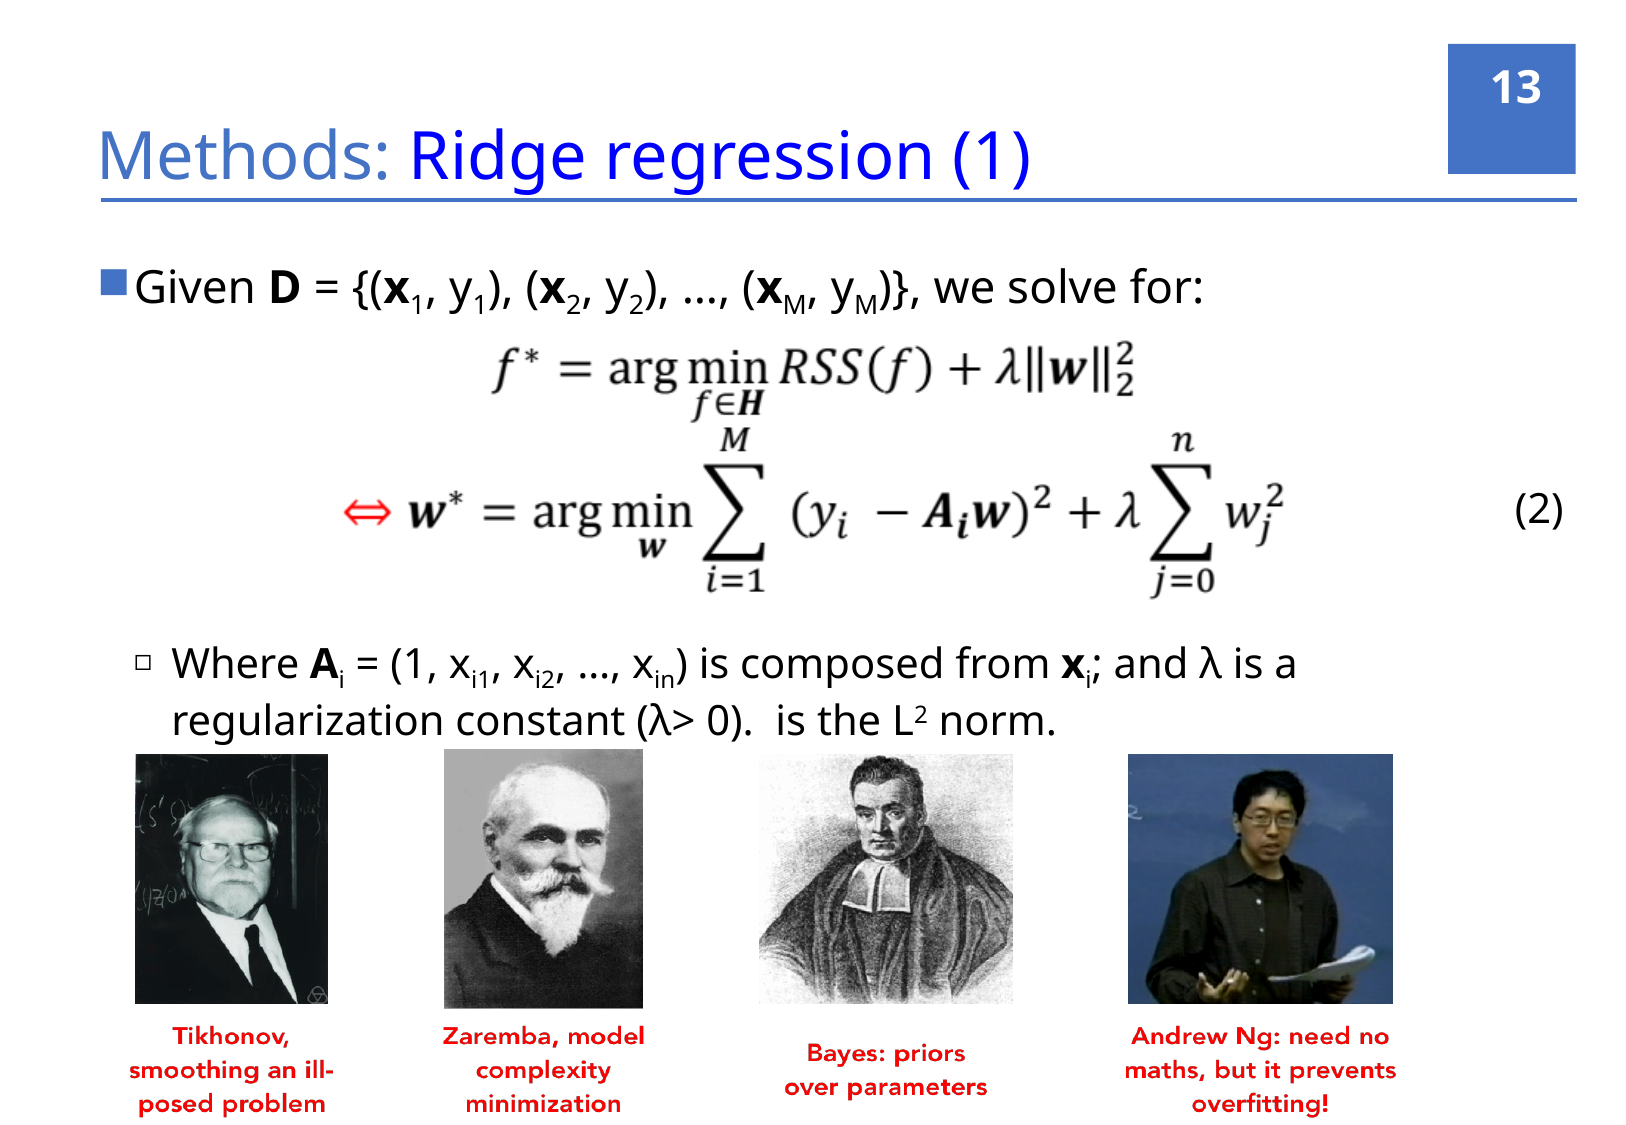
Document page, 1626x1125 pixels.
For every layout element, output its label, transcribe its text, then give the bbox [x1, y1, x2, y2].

title Methods: Ridge regression (1) [81, 75, 1585, 200]
text_box [1421, 174, 1612, 338]
picture [324, 332, 1299, 601]
picture [115, 749, 1423, 1125]
text_box (2) [1500, 474, 1613, 540]
slide_number 13 [1467, 59, 1558, 120]
